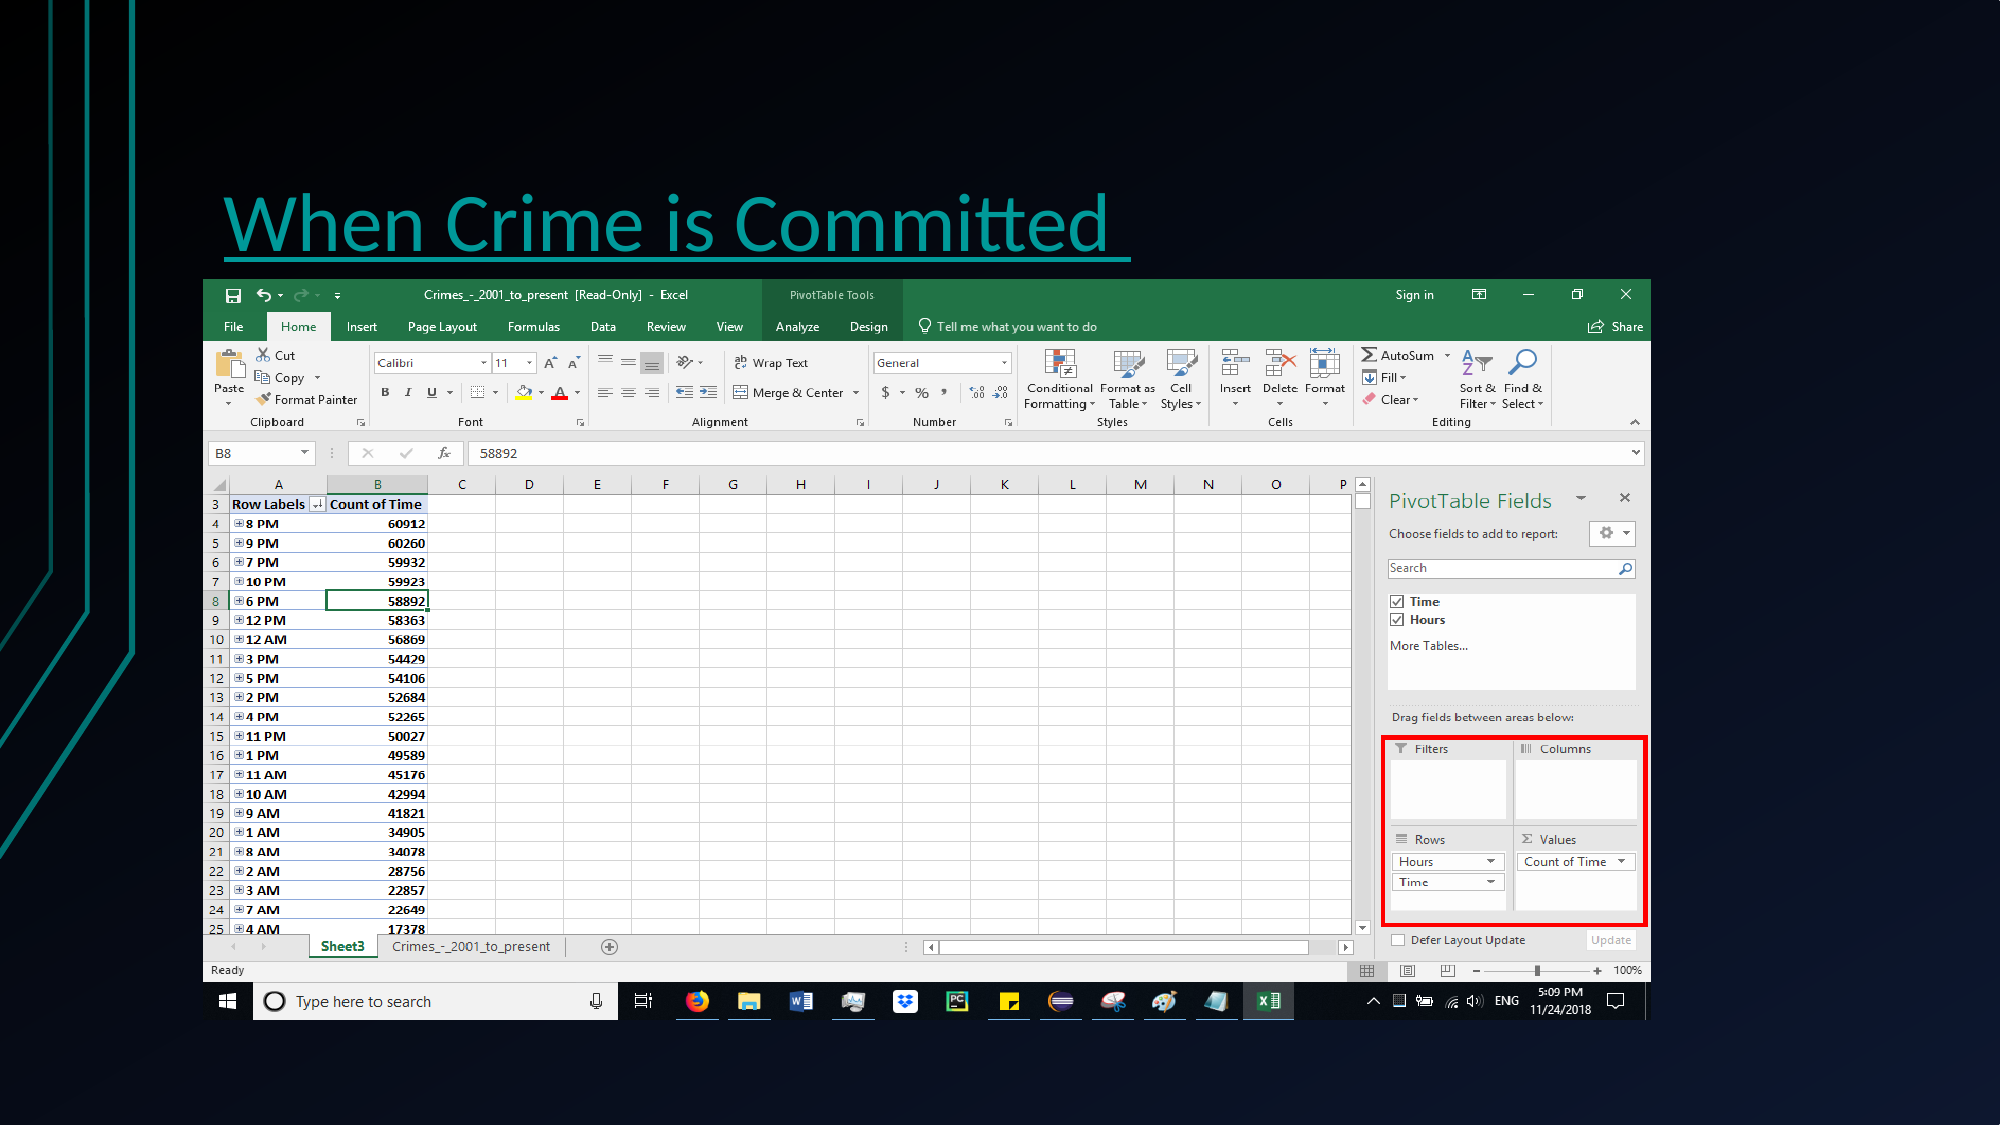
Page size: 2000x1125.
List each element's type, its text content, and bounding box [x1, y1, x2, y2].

picture [203, 278, 1652, 1020]
title When Crime is Committed [203, 78, 1904, 280]
